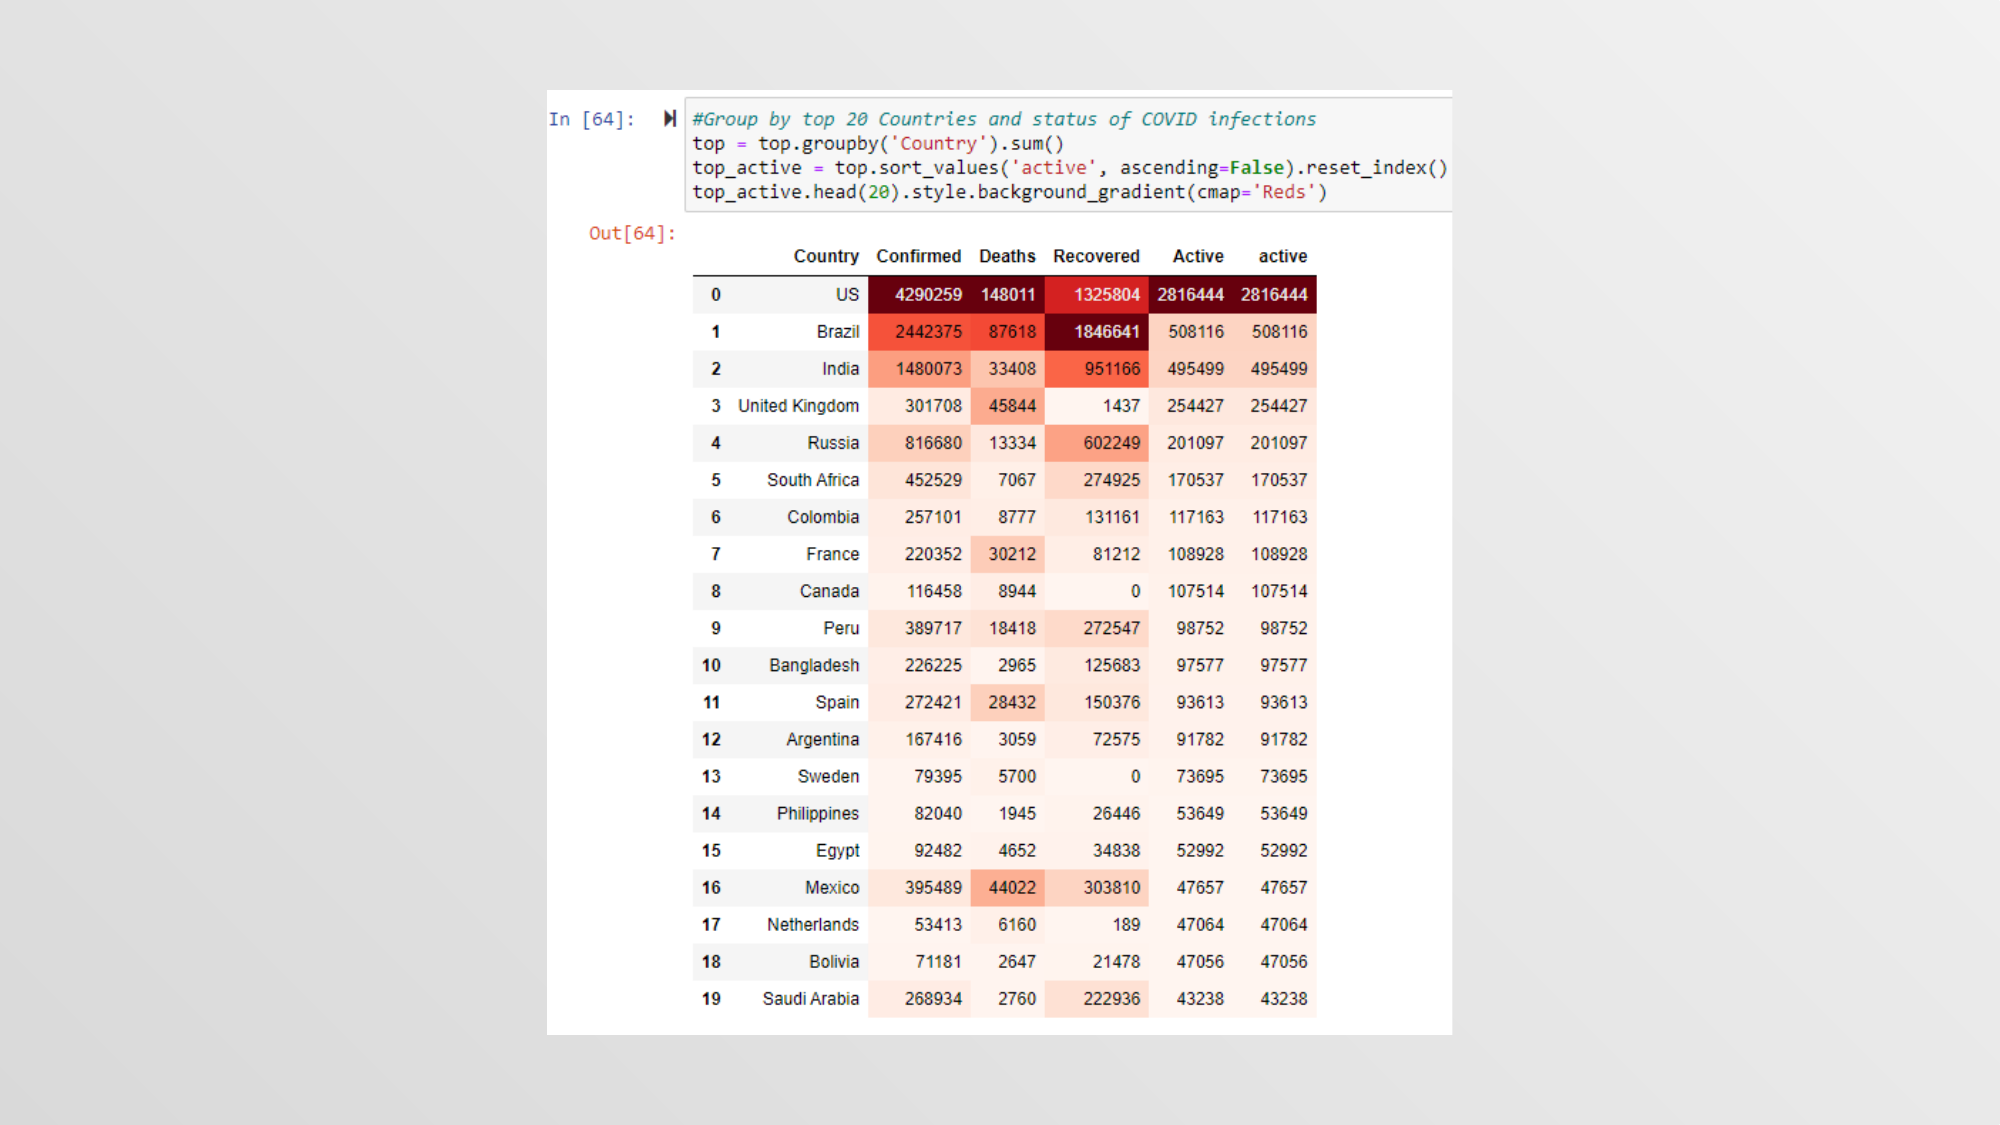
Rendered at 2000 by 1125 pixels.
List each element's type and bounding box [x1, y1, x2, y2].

picture [547, 90, 1453, 1035]
